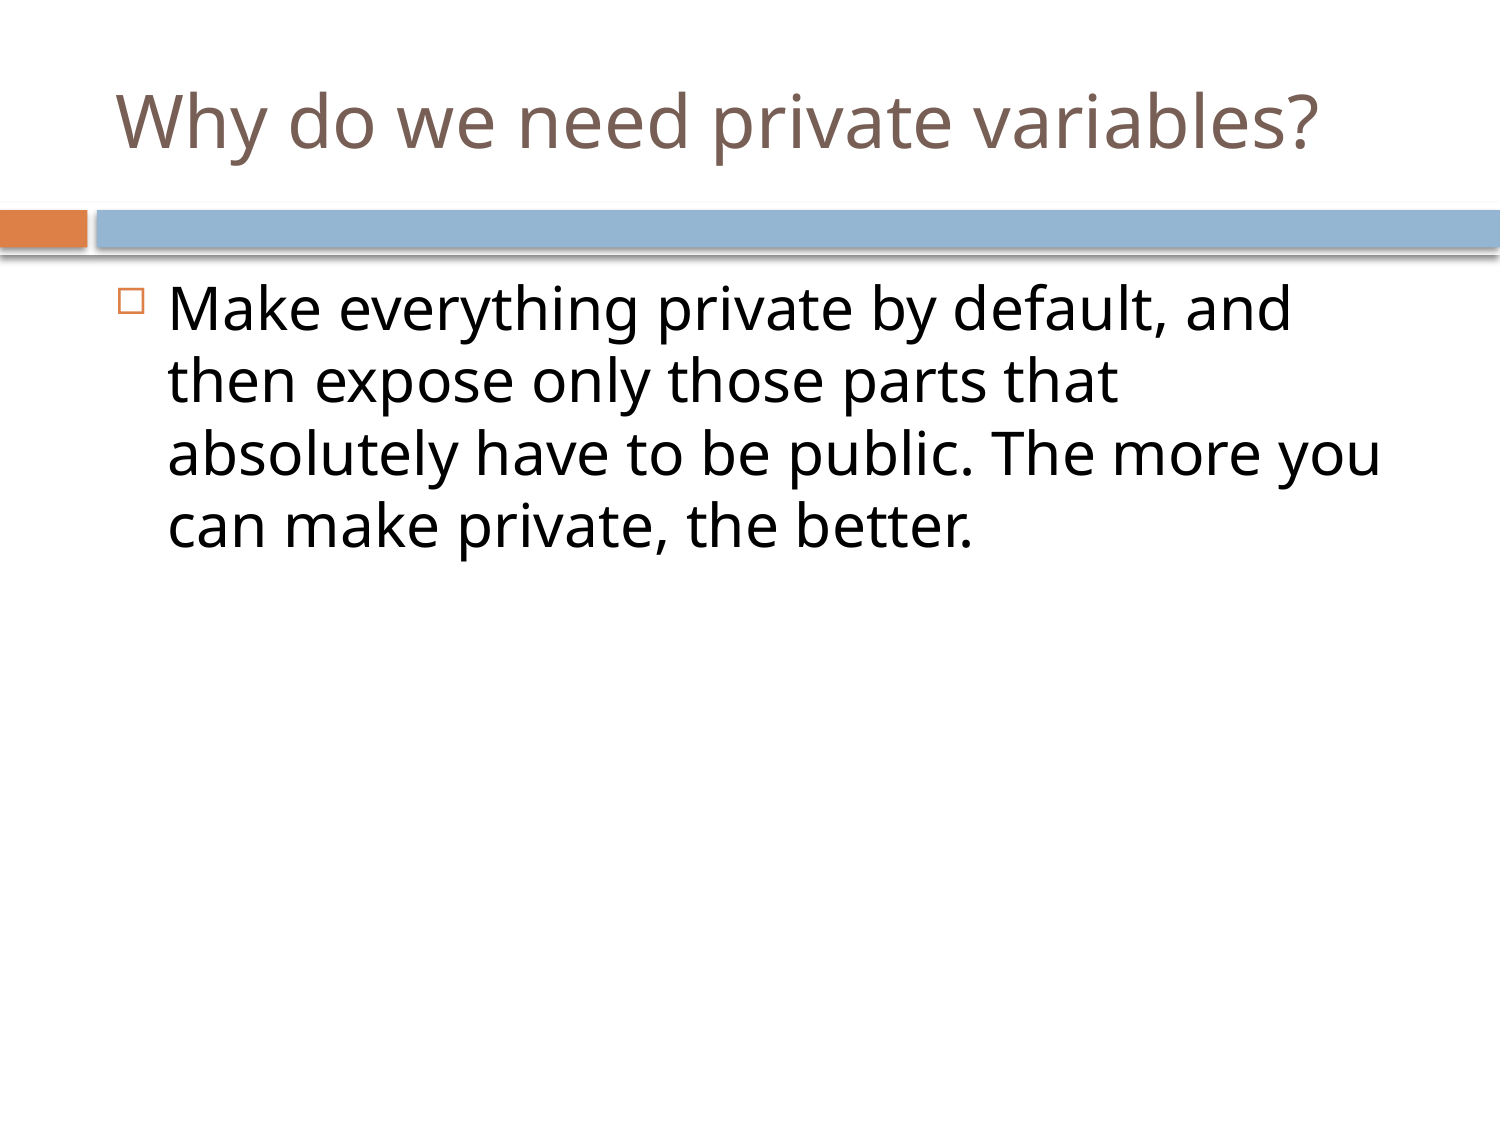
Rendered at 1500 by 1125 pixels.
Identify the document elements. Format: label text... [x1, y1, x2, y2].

title Why do we need private variables? [100, 37, 1438, 200]
list Make everything private by default, and then expose only those parts that absolutely have to be public. The more you can make private, the better. [100, 262, 1438, 1000]
